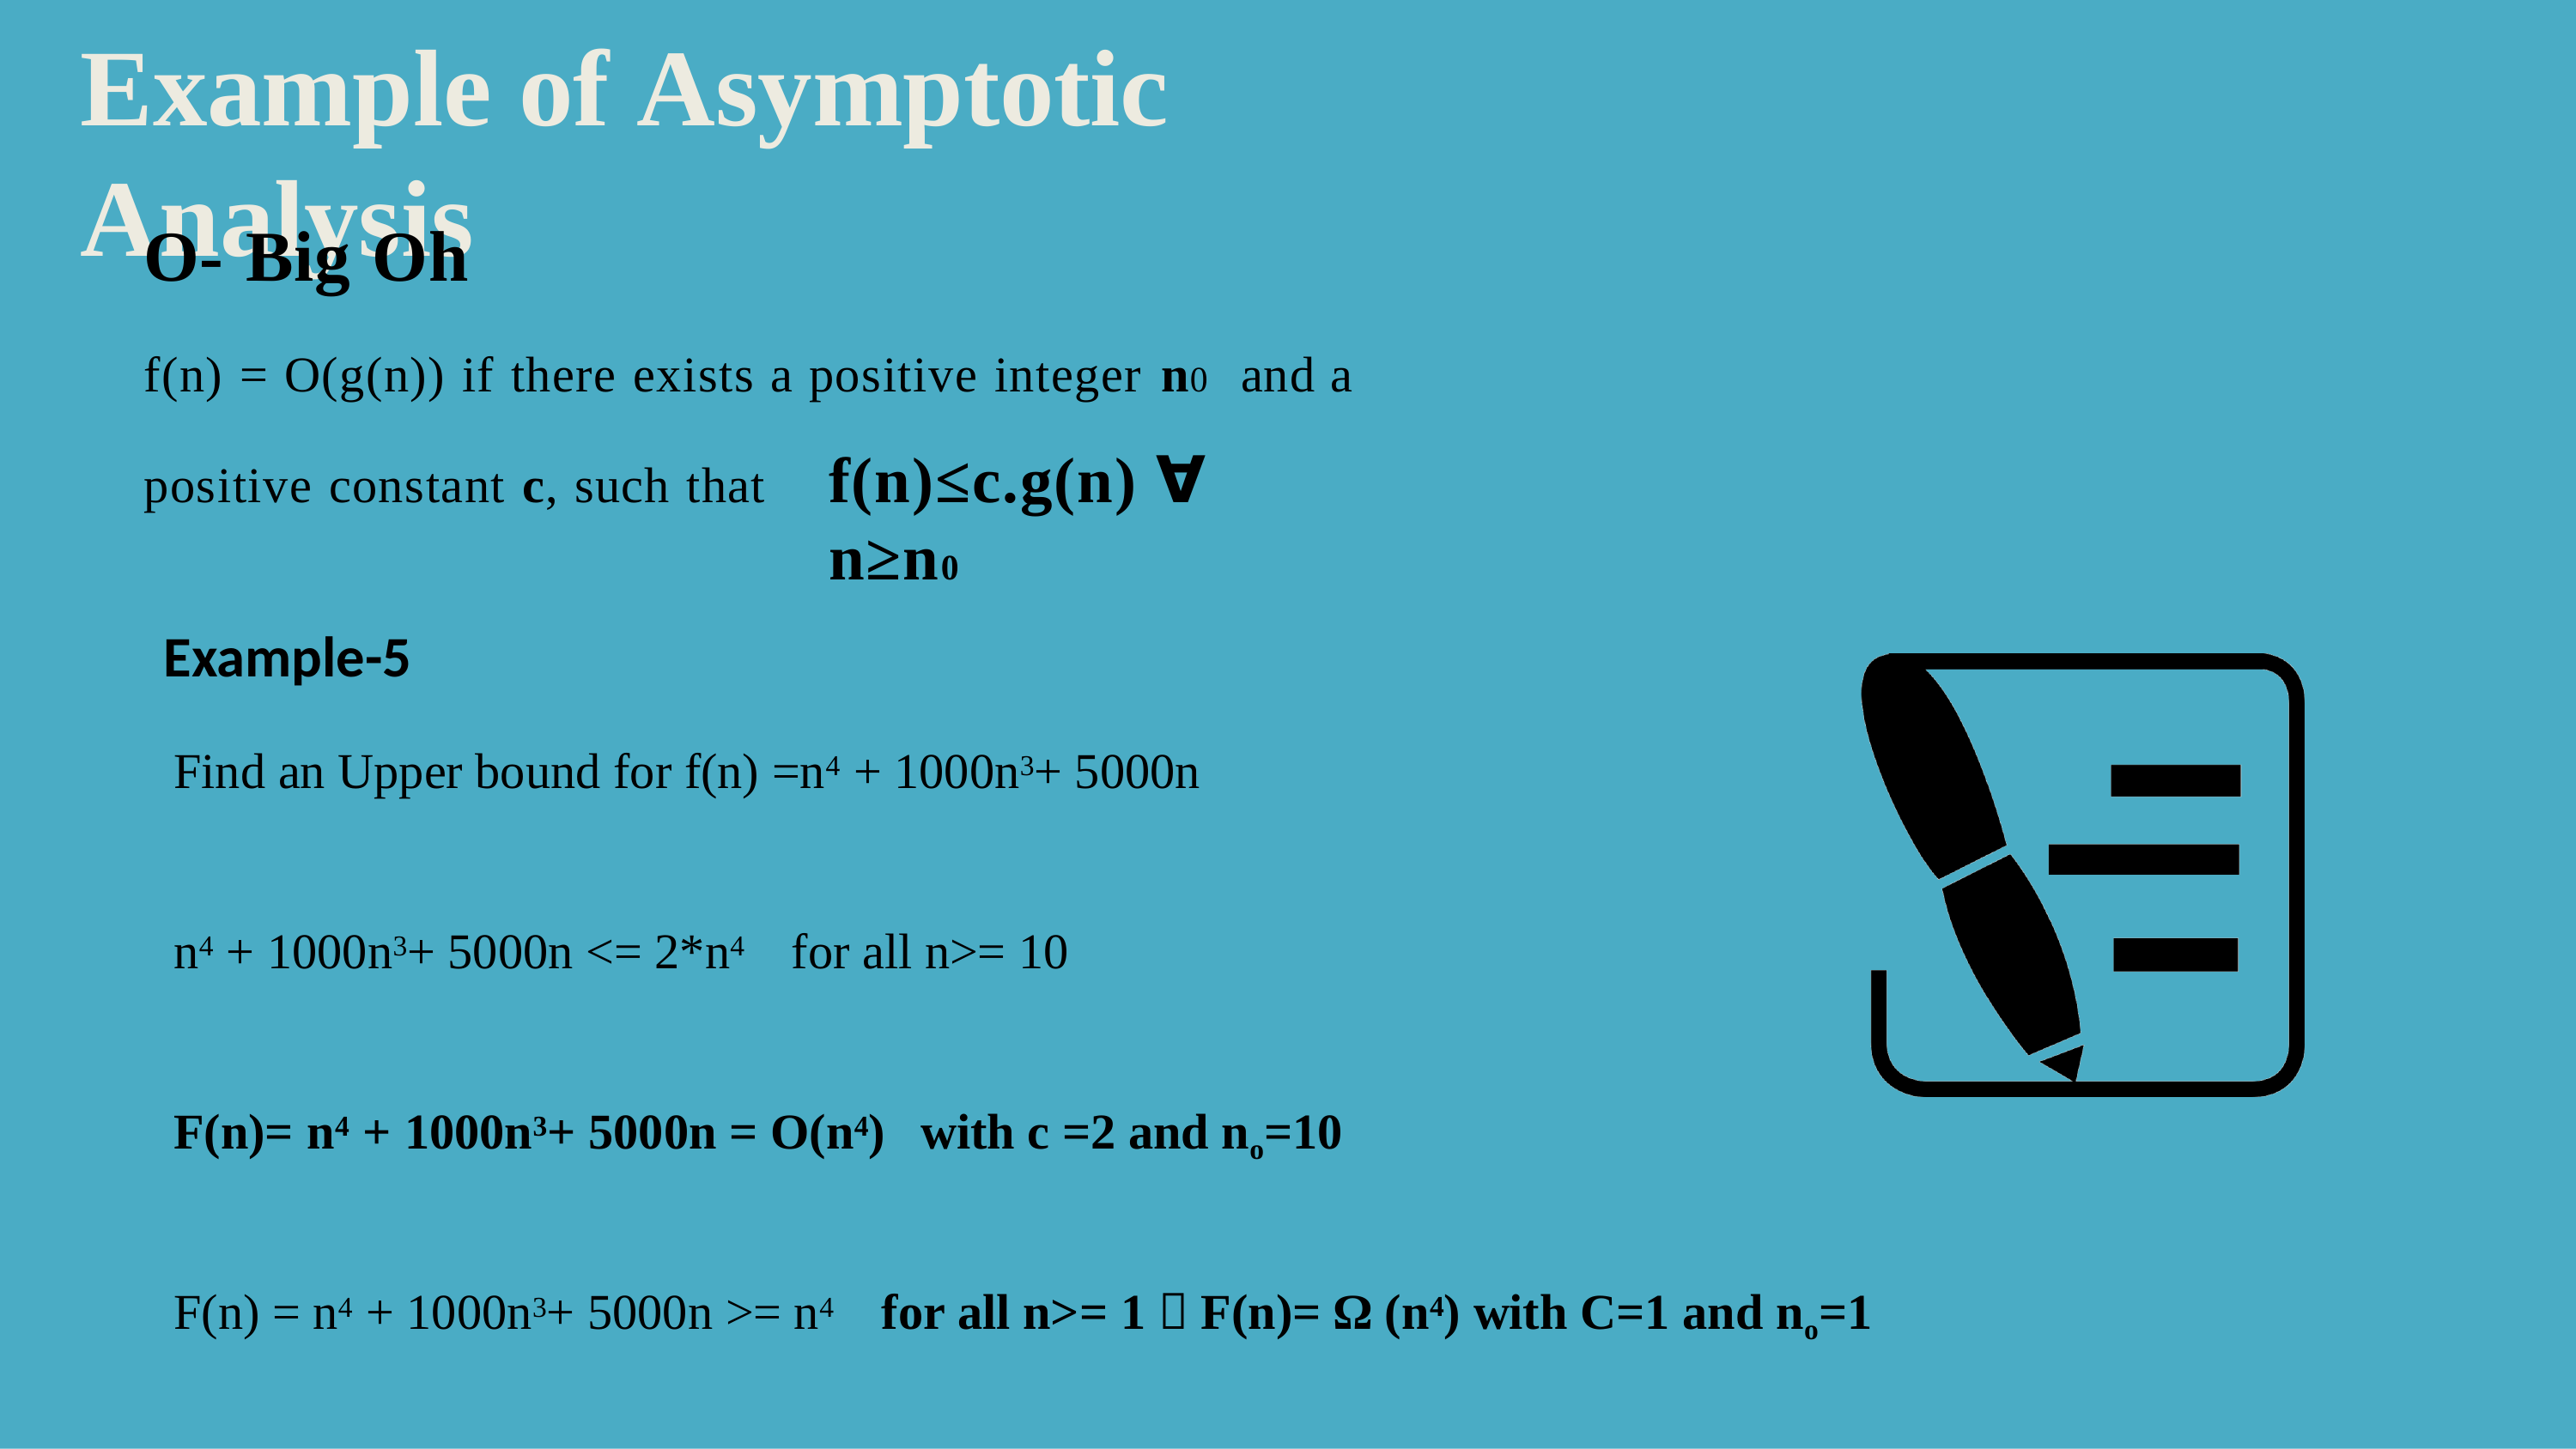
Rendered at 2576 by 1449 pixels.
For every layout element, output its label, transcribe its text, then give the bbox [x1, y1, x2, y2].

text_box F(n) = n4 + 1000n3+ 5000n >= n4 [168, 1277, 846, 1340]
text_box O- Big Oh f(n) = O(g(n)) if there exists a positive integer n0 and a [142, 207, 1355, 402]
title Example of Asymptotic Analysis [78, 15, 1583, 279]
text_box F(n)= n4 + 1000n3+ 5000n = O(n4) with c =2 and no=10 [168, 1097, 1346, 1166]
text_box for all n>= 1  F(n)= Ω (n4) with C=1 and no=1 [876, 1277, 1902, 1346]
text_box positive constant c, such that [142, 451, 771, 513]
text_box for all n>= 10 [789, 917, 1072, 979]
picture [1861, 653, 2305, 1097]
text_box n4 + 1000n3+ 5000n <= 2*n4 [168, 917, 756, 979]
text_box Example-5 Find an Upper bound for f(n) =n4 + 1000n3+ 5000n [160, 618, 1212, 798]
text_box f(n)≤c.g(n) ∀ n≥n0 [826, 436, 1348, 593]
